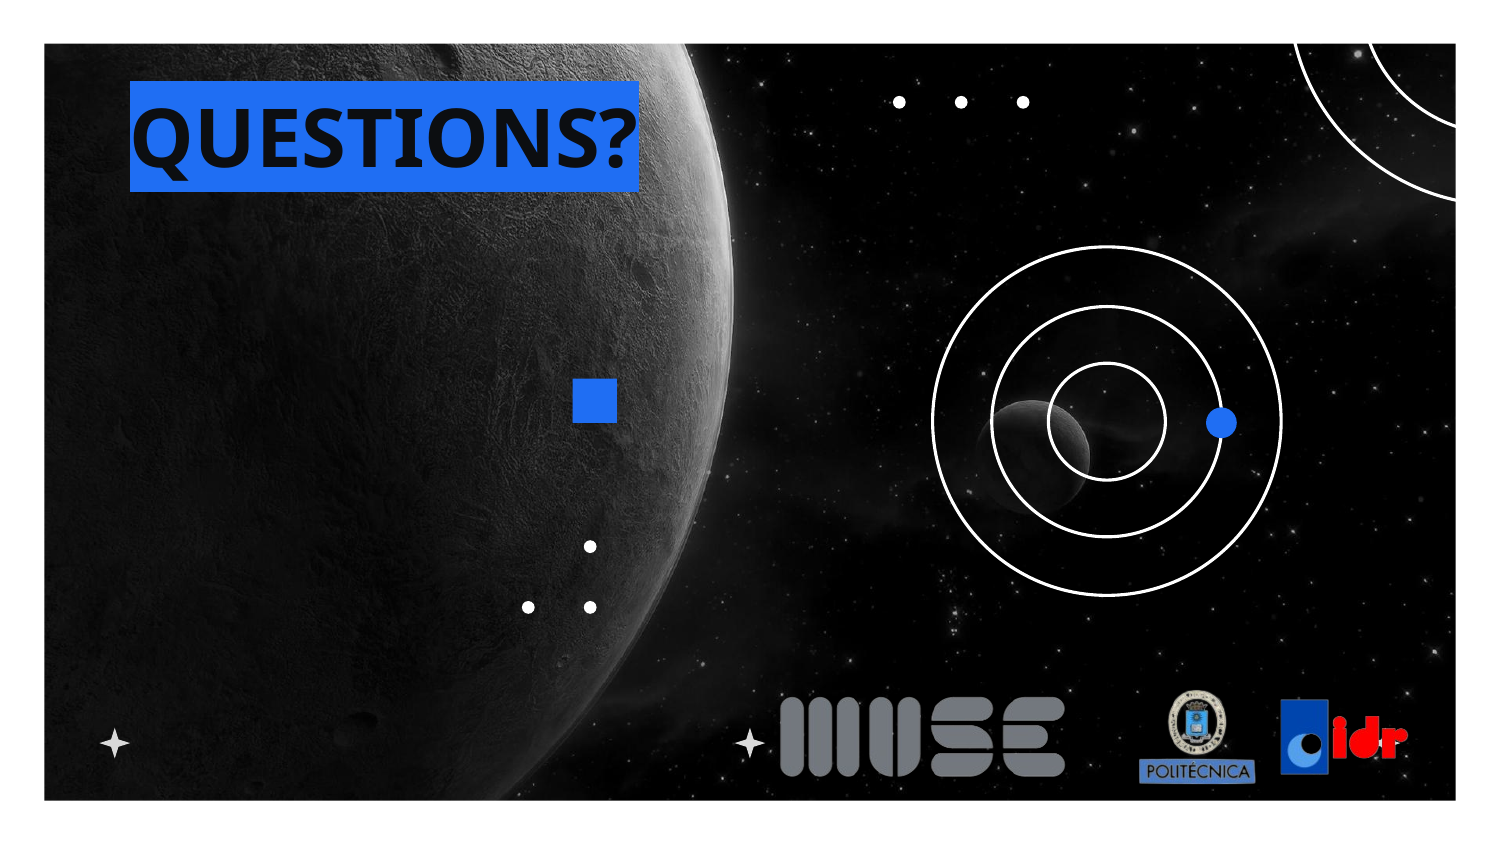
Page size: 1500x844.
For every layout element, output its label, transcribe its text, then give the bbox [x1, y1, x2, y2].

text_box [932, 246, 1282, 596]
picture [1298, 44, 1455, 198]
text_box [572, 378, 617, 423]
picture [1373, 44, 1455, 124]
picture [45, 44, 1455, 800]
title QUESTIONS? [114, 71, 671, 491]
